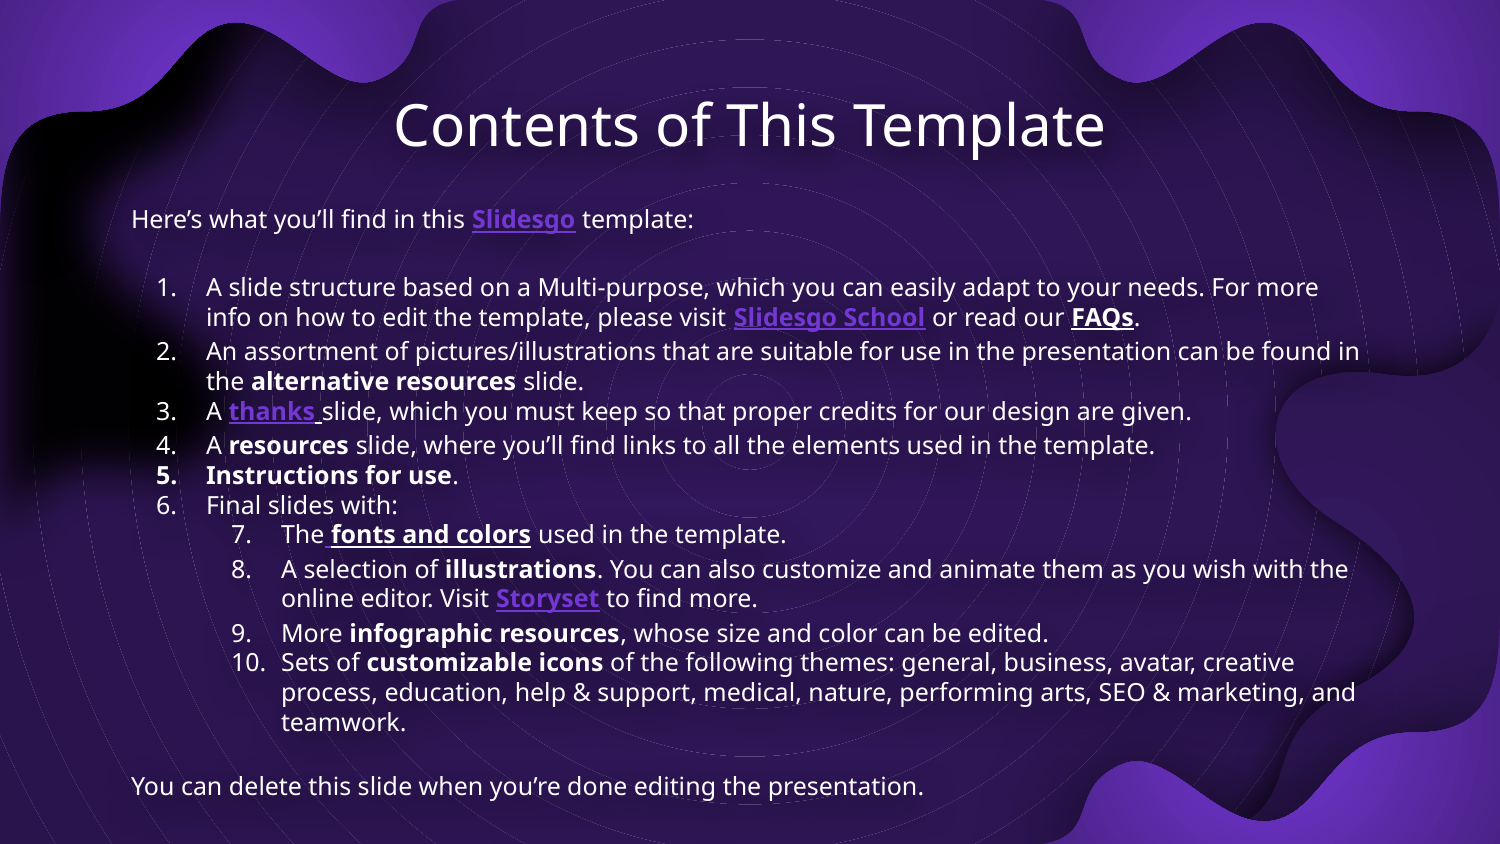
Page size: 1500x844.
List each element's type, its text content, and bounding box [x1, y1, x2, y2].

list Here’s what you’ll find in this Slidesgo template: A slide structure based on a Multi-purpose, which you can easily adapt to your needs. For more info on how to edit the template, please visit Slidesgo School or read our FAQs. An assortment of pictures/illustrations that are suitable for use in the presentation can be found in the alternative resources slide. A thanks slide, which you must keep so that proper credits for our design are given. A resources slide, where you’ll find links to all the elements used in the template. Instructions for use. Final slides with: The fonts and colors used in the template. A selection of illustrations. You can also customize and animate them as you wish with the online editor. Visit Storyset to find more. More infographic resources, whose size and color can be edited. Sets of customizable icons of the following themes: general, business, avatar, creative process, education, help & support, medical, nature, performing arts, SEO & marketing, and teamwork. You can delete this slide when you’re done editing the presentation. [116, 189, 1384, 750]
title Contents of This Template [51, 72, 1449, 167]
